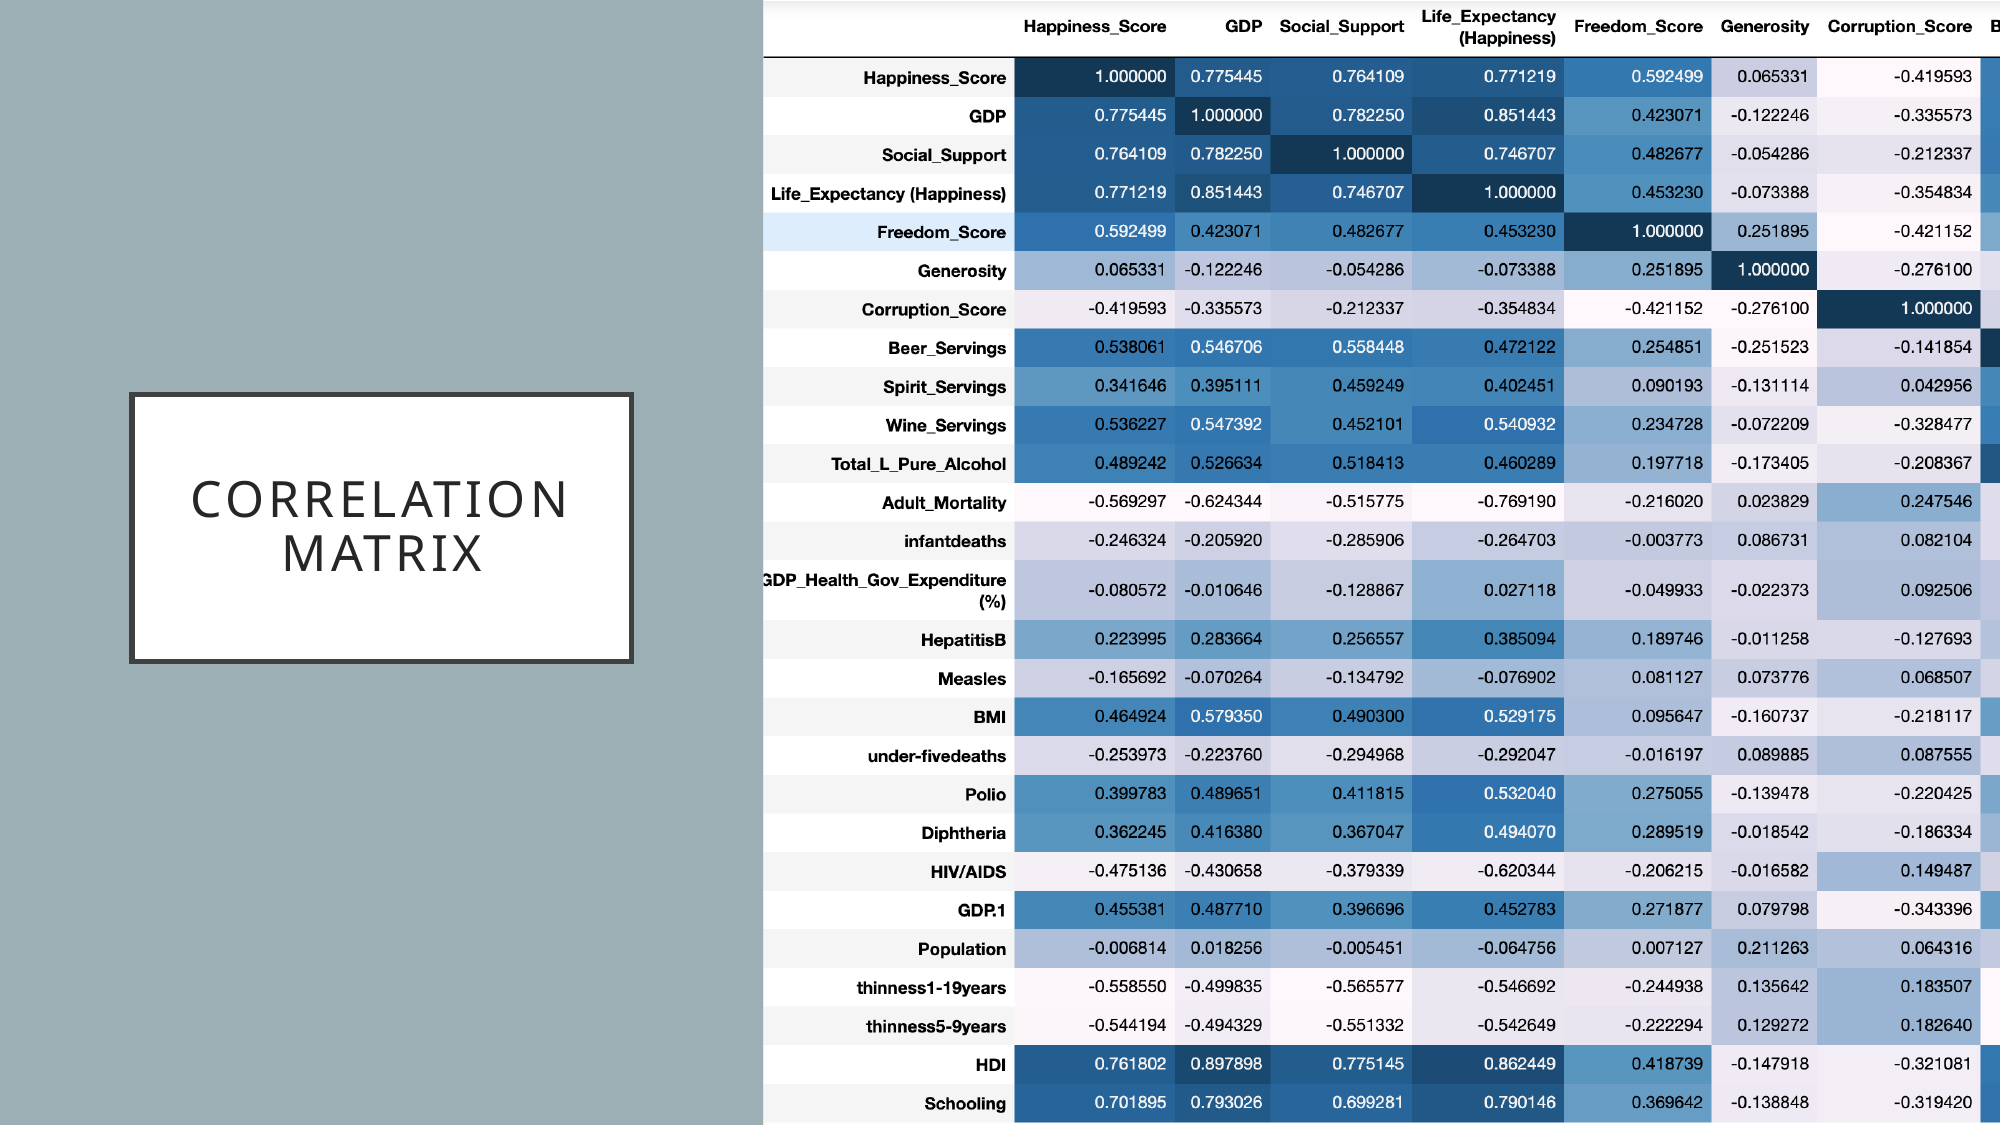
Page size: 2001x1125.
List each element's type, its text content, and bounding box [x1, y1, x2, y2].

title Correlation Matrix [129, 392, 634, 664]
text_box [0, 0, 763, 1125]
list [763, 0, 2000, 1125]
